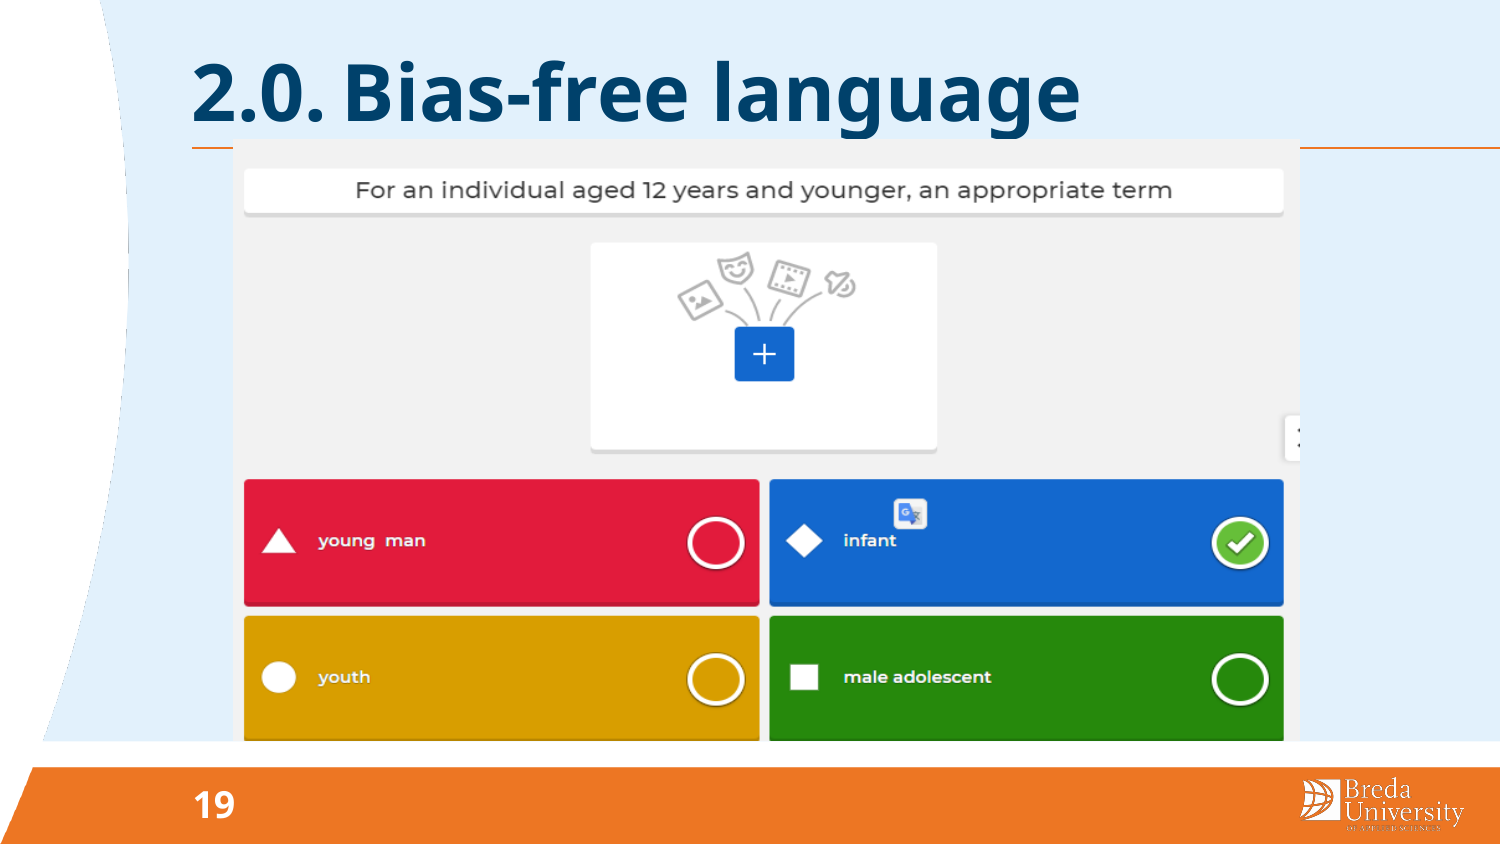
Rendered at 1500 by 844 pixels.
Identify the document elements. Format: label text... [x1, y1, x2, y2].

title 2.0. Bias-free language [191, 3, 1341, 138]
picture [0, 0, 1500, 844]
slide_number 19 [177, 773, 351, 819]
